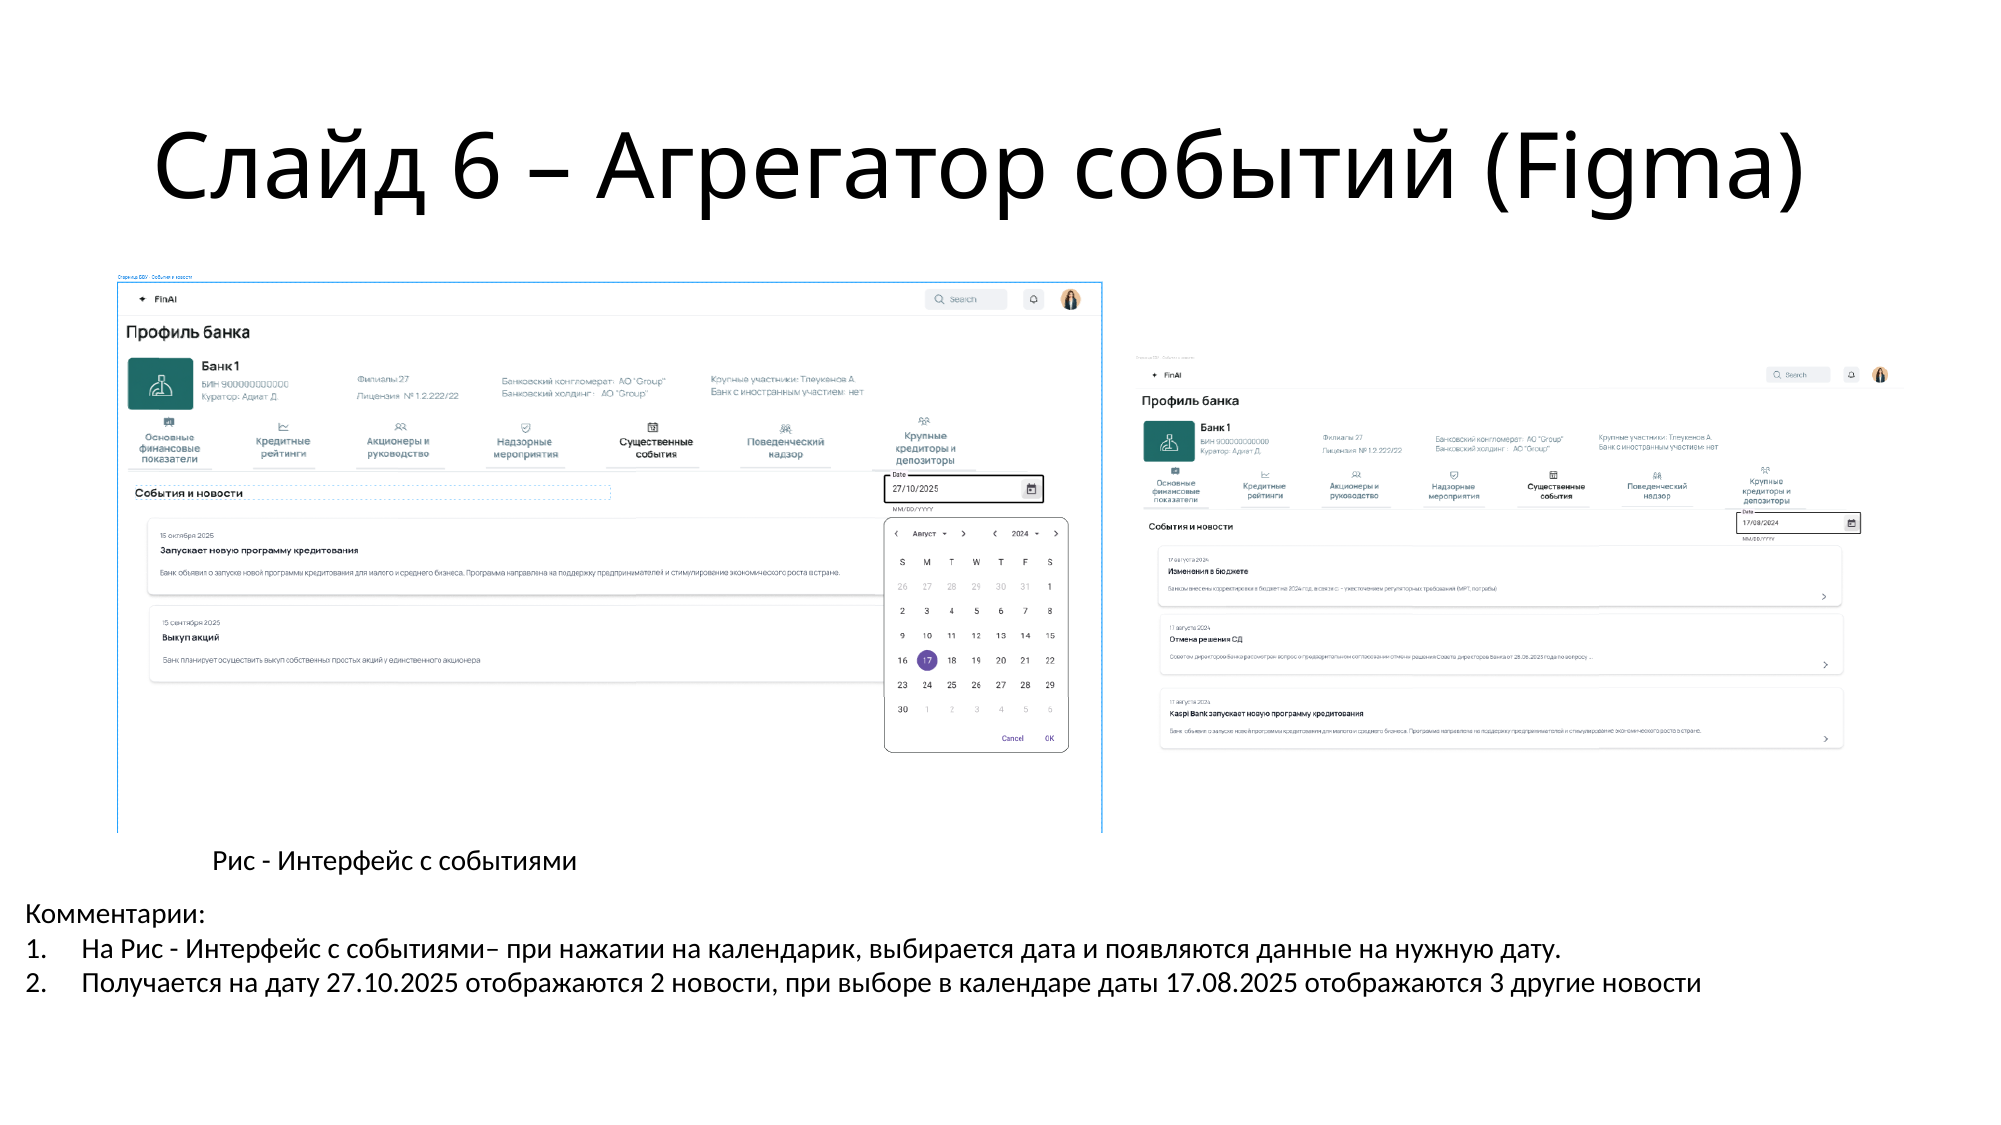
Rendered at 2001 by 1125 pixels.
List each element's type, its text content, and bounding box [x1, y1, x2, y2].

text_box Комментарии: На Рис - Интерфейс с событиями– при нажатии на календарик, выбирается дата и появляются данные на нужную дату. Получается на дату 27.10.2025 отображаются 2 новости, при выборе в календаре даты 17.08.2025 отображаются 3 другие новости [10, 886, 1992, 1042]
text_box Рис - Интерфейс с событиями [197, 834, 1000, 884]
picture [1120, 329, 1906, 825]
picture [94, 269, 1104, 833]
title Слайд 6 – Агрегатор событий (Figma) [137, 59, 1863, 278]
